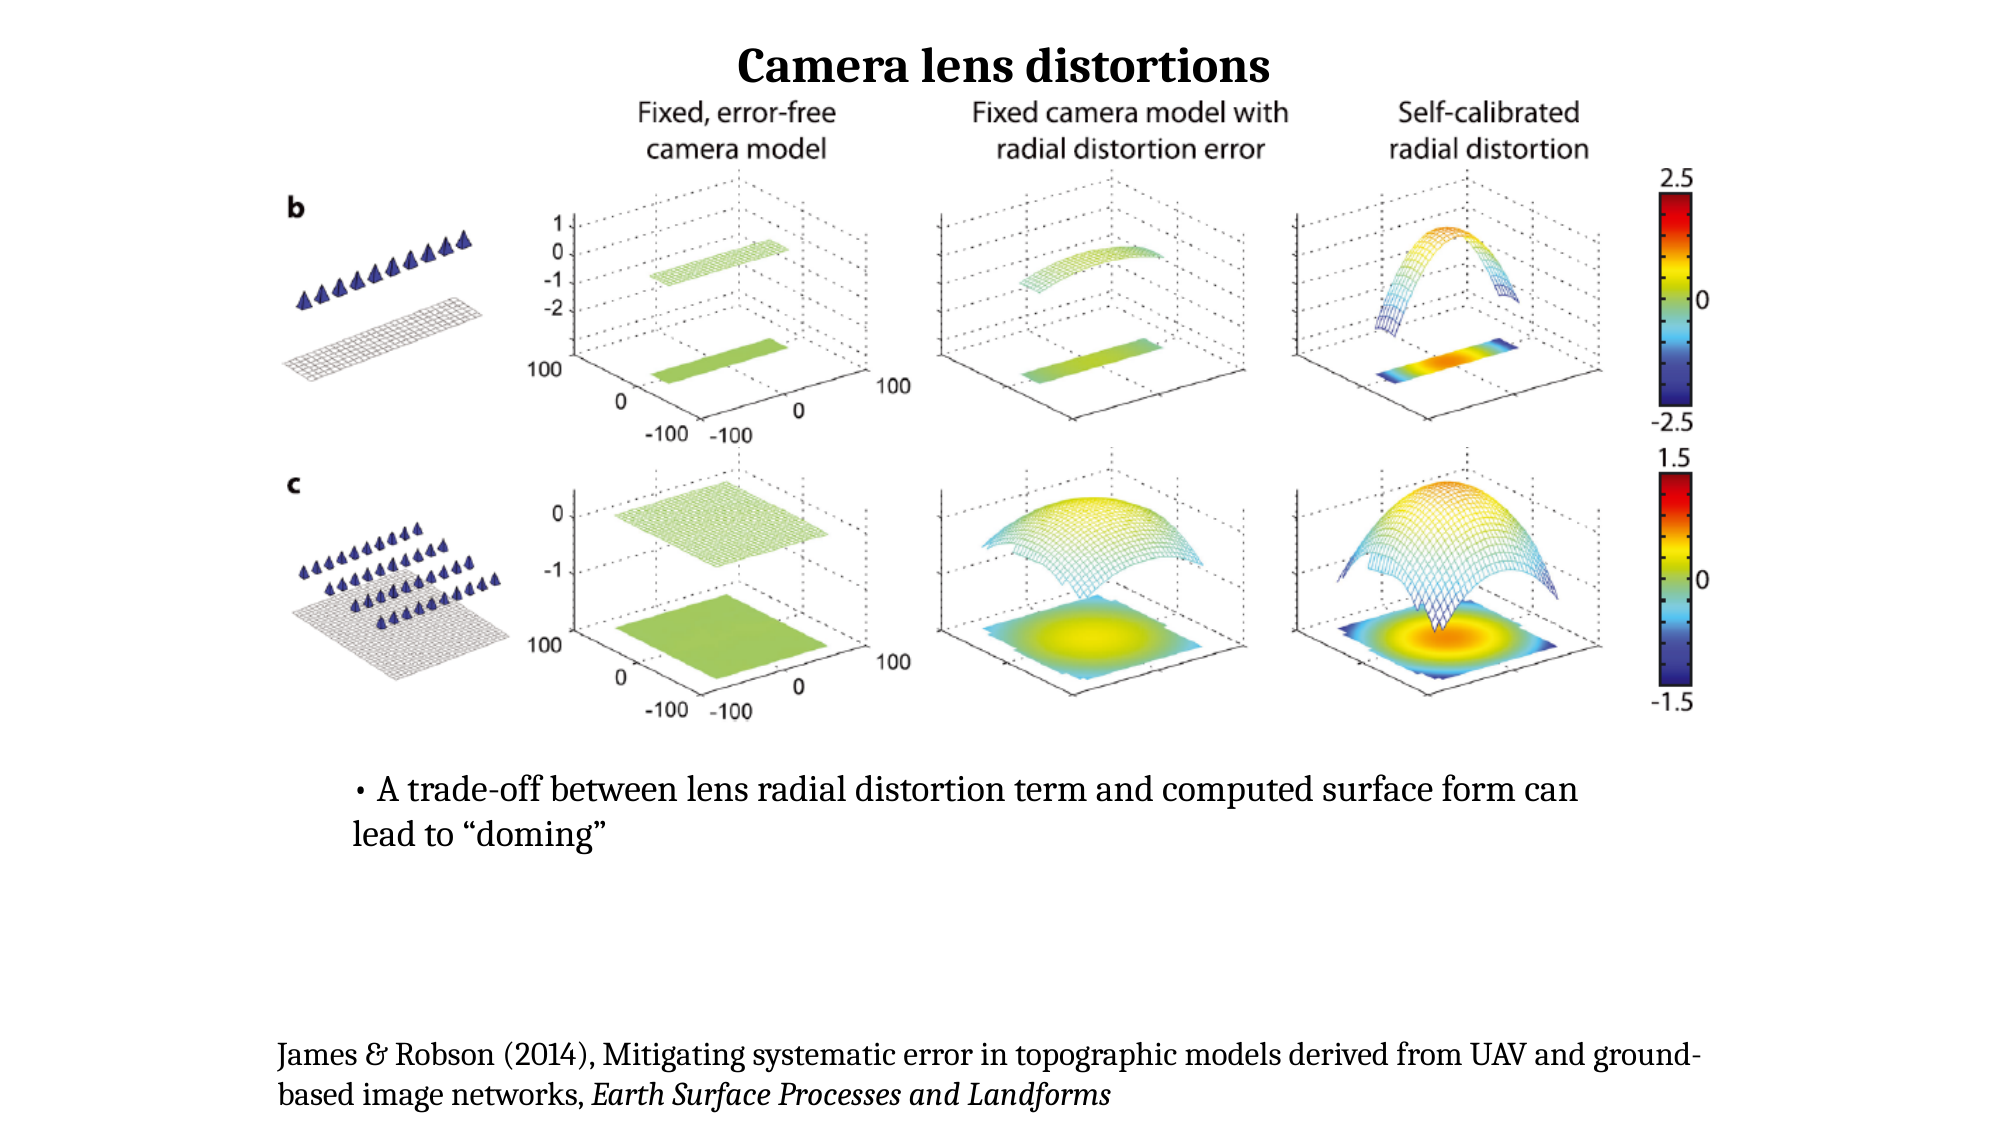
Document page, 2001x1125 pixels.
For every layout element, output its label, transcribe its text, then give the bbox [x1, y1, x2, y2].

text_box • A trade-off between lens radial distortion term and computed surface form can lead to “doming” [337, 756, 1613, 862]
picture [265, 87, 1729, 726]
text_box Camera lens distortions [283, 24, 1725, 100]
text_box James & Robson (2014), Mitigating systematic error in topographic models derived from UAV and ground-based image networks, Earth Surface Processes and Landforms [262, 1024, 1788, 1120]
